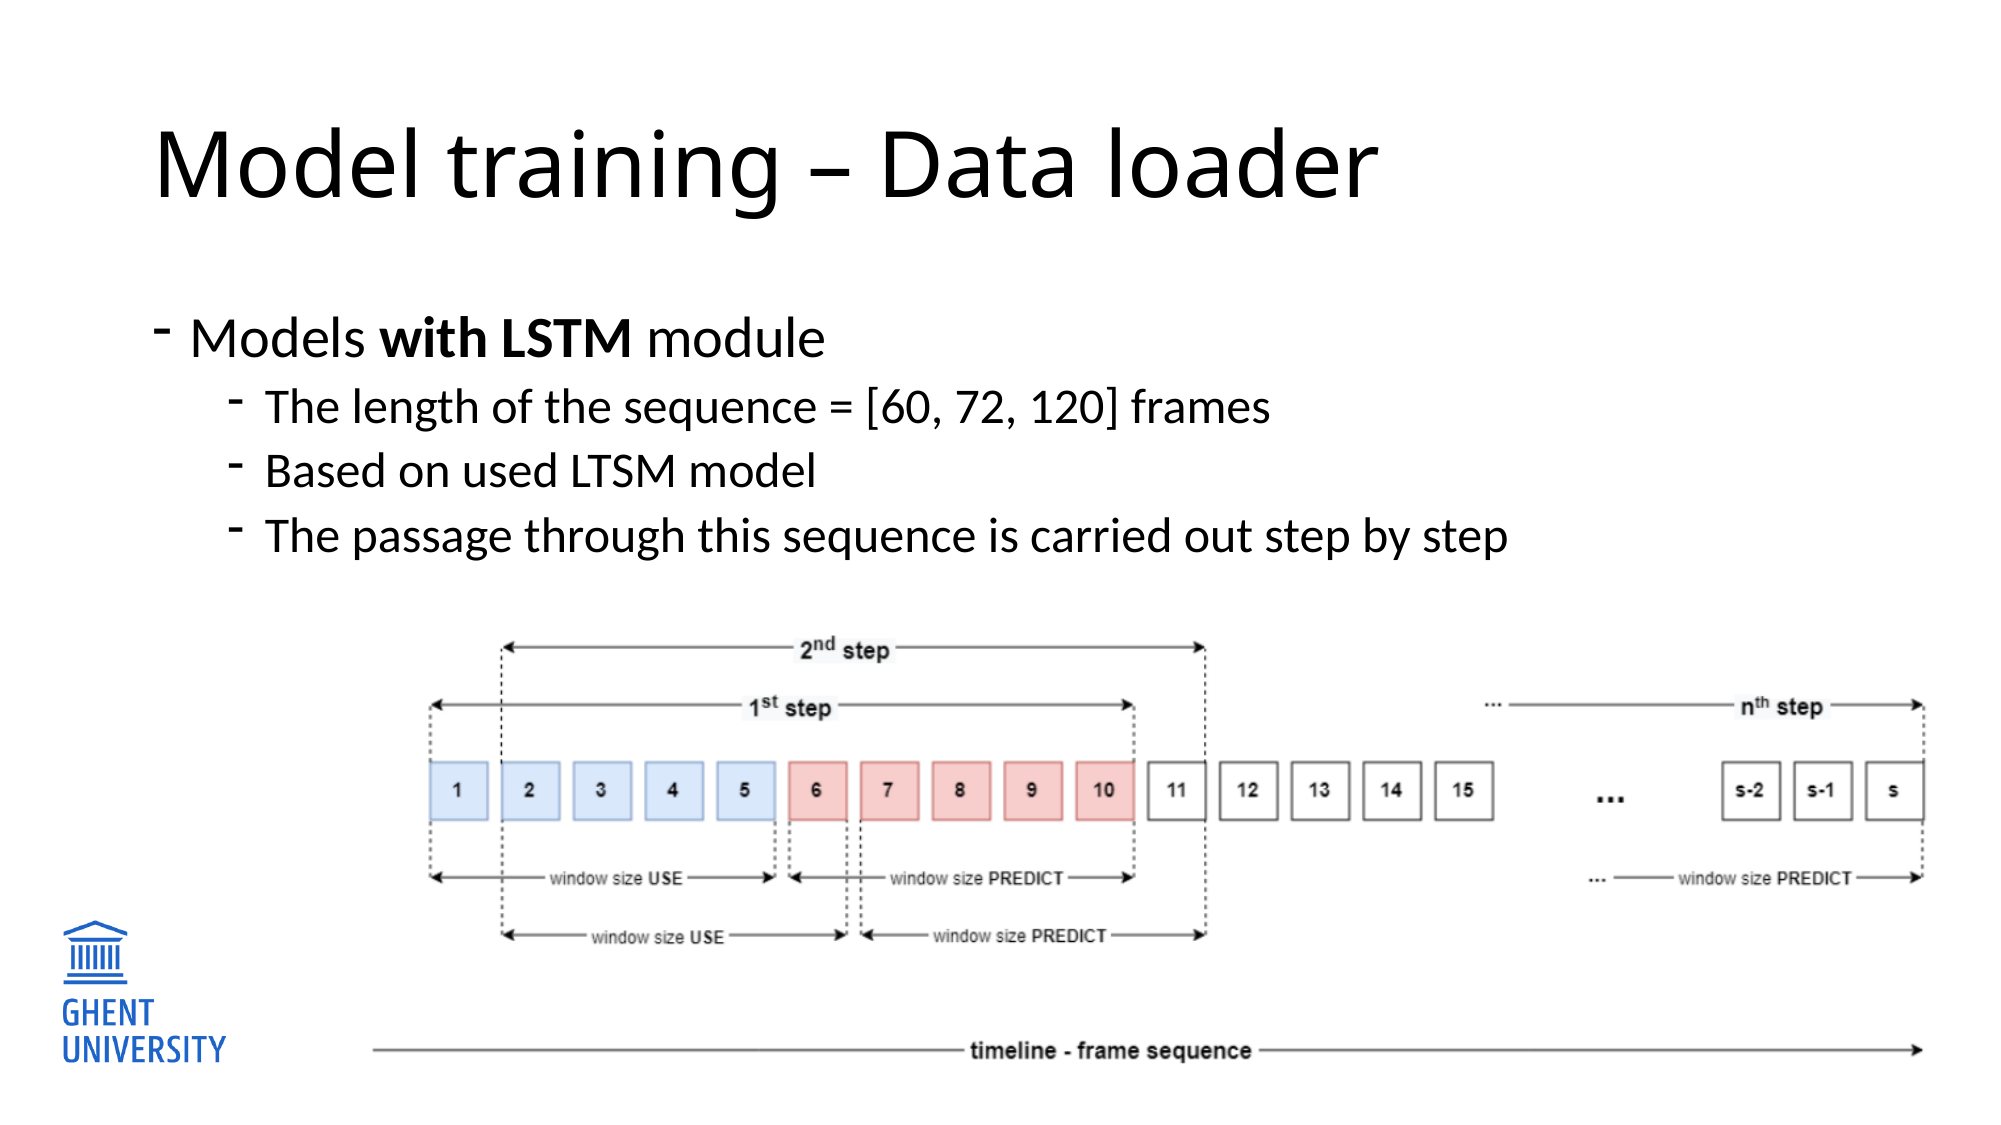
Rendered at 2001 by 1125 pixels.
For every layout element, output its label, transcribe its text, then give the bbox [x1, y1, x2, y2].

picture [351, 591, 1950, 1087]
list Models with LSTM module The length of the sequence = [60, 72, 120] frames Based on used LTSM model The passage through this sequence is carried out step by step [137, 299, 1955, 1014]
title Model training – Data loader [137, 59, 1955, 278]
picture [0, 872, 316, 1125]
